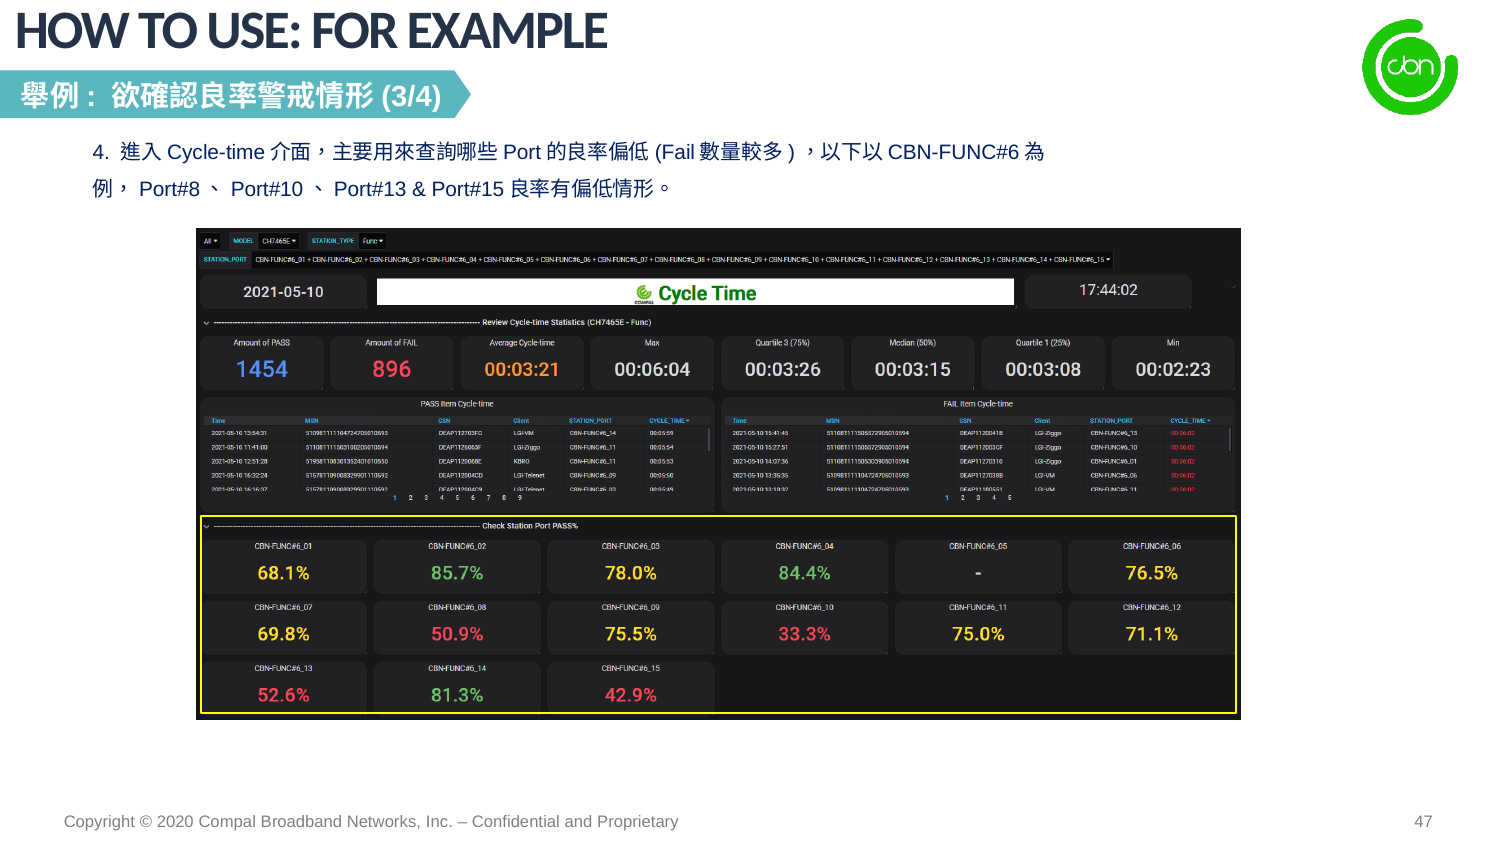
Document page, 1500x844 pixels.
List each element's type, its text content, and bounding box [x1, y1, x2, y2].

slide_number 47 [1372, 802, 1448, 839]
picture [1362, 19, 1458, 115]
text_box 4. 進入Cycle-time介面，主要用來查詢哪些Port的良率偏低(Fail數量較多)，以下以CBN-FUNC#6為例，Port#8、Port#10、Port#13 & Port#15良率有偏低情形。 [77, 118, 1352, 209]
text_box 舉例: 欲確認良率警戒情形(3/4) [0, 68, 473, 121]
text_box How to use: For example [0, 0, 1375, 86]
picture [195, 228, 1242, 720]
